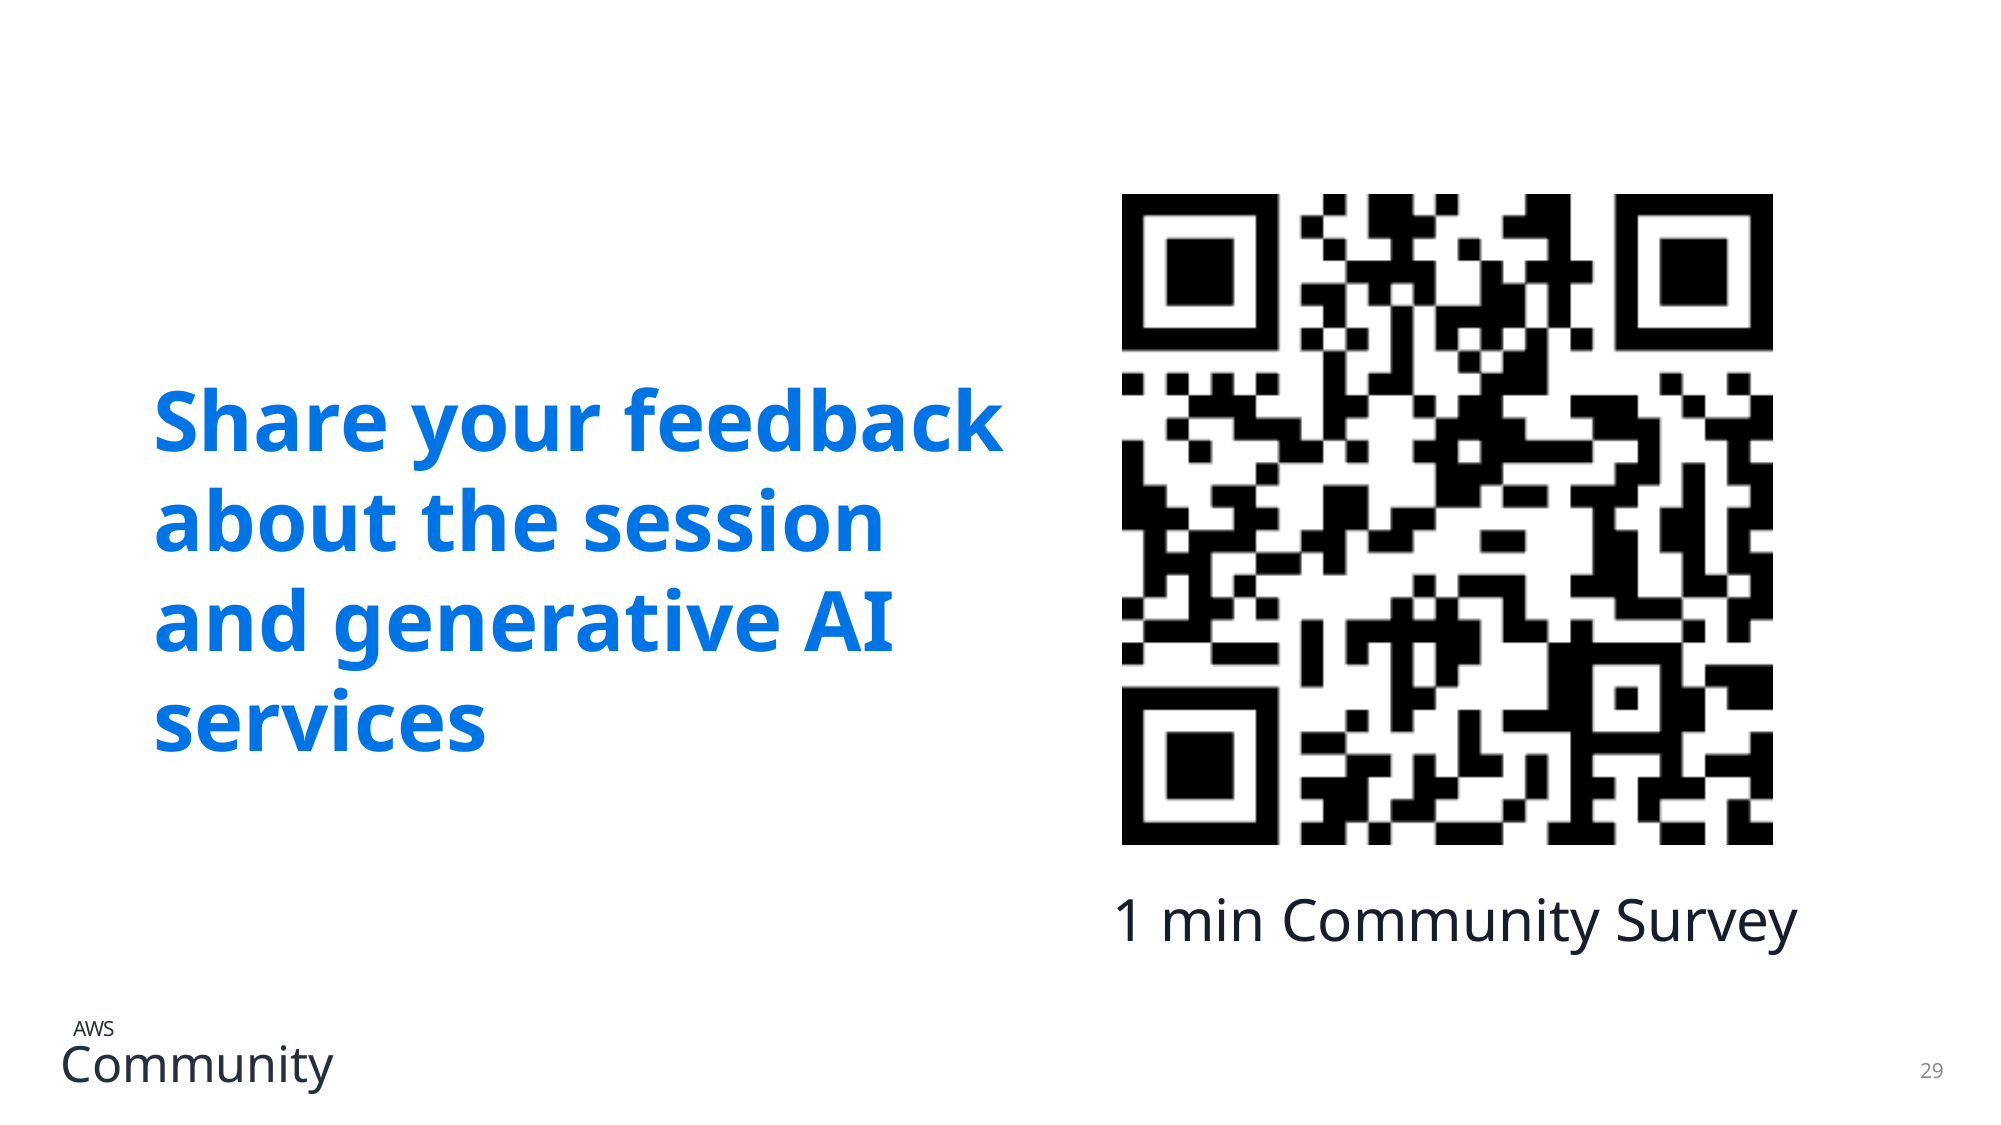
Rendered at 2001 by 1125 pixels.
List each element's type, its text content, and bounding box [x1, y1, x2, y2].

text_box Share your feedback about the session and generative AI services [138, 360, 1053, 776]
text_box 1 min Community Survey [1112, 884, 1926, 1009]
slide_number 29 [1493, 1041, 1944, 1102]
picture [1122, 194, 1773, 845]
